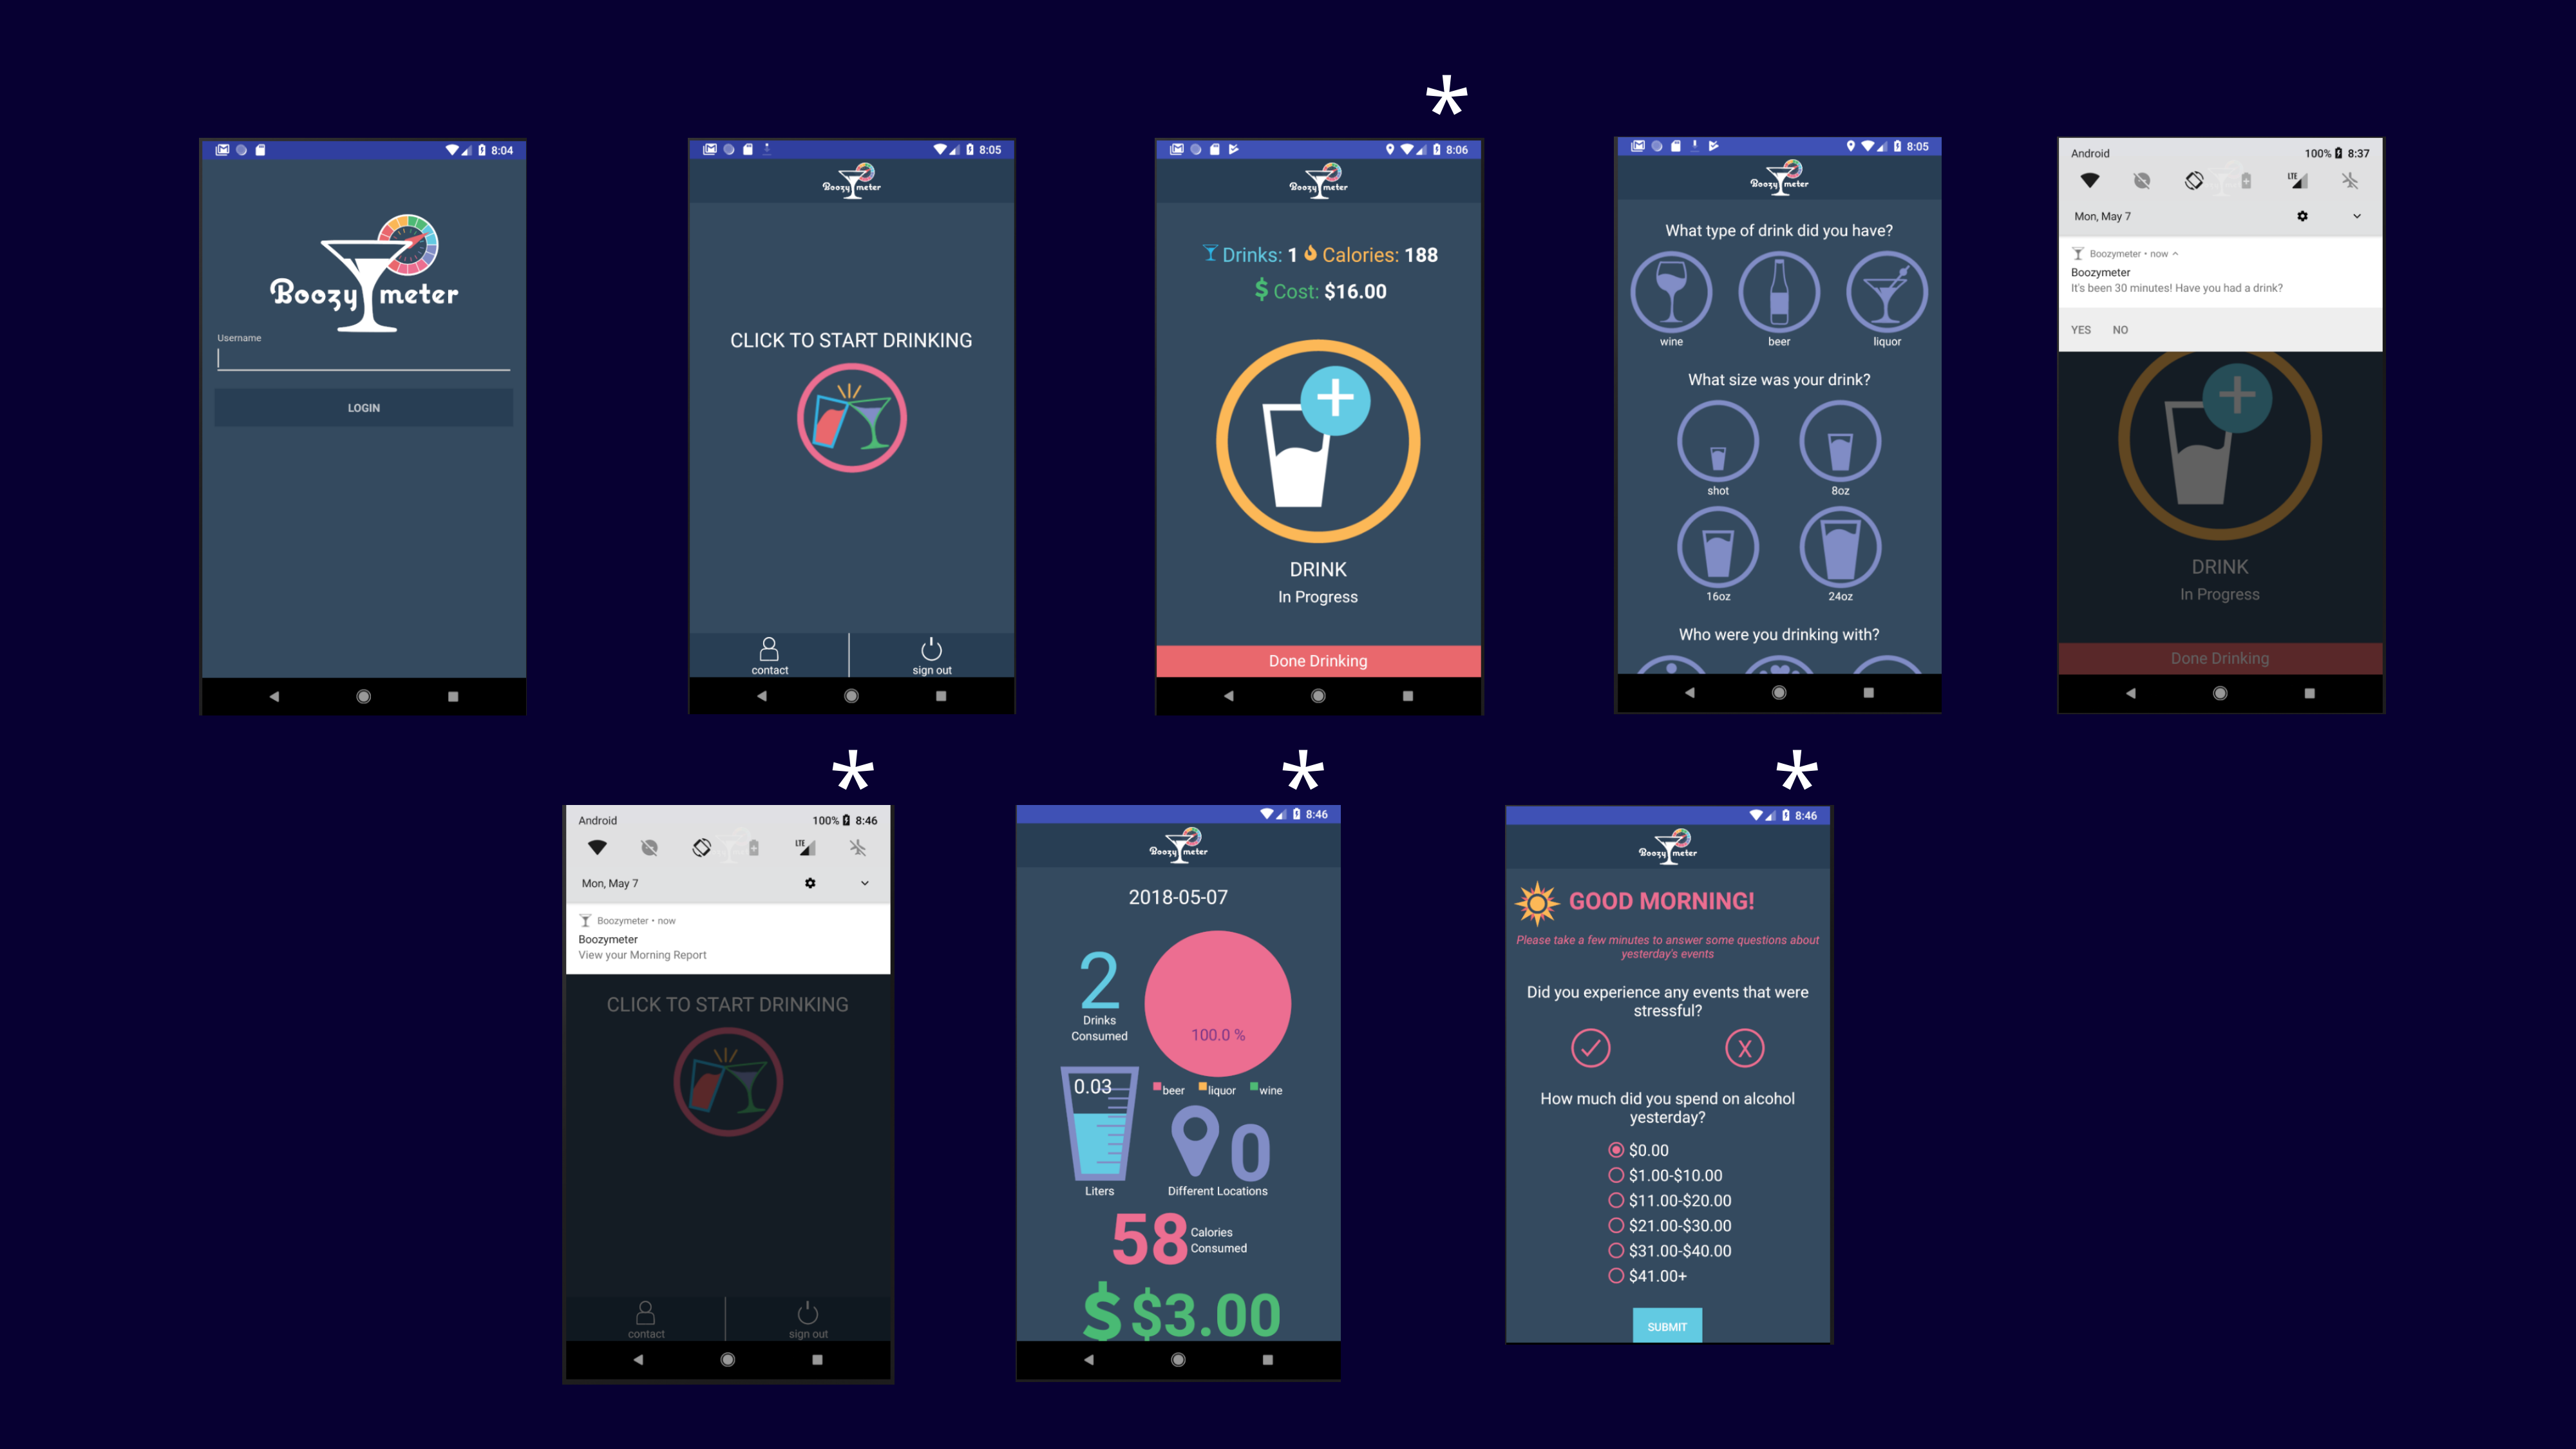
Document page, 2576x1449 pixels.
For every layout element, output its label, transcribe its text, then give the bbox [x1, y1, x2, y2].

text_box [199, 137, 2387, 1385]
text_box * [1411, 48, 1484, 137]
